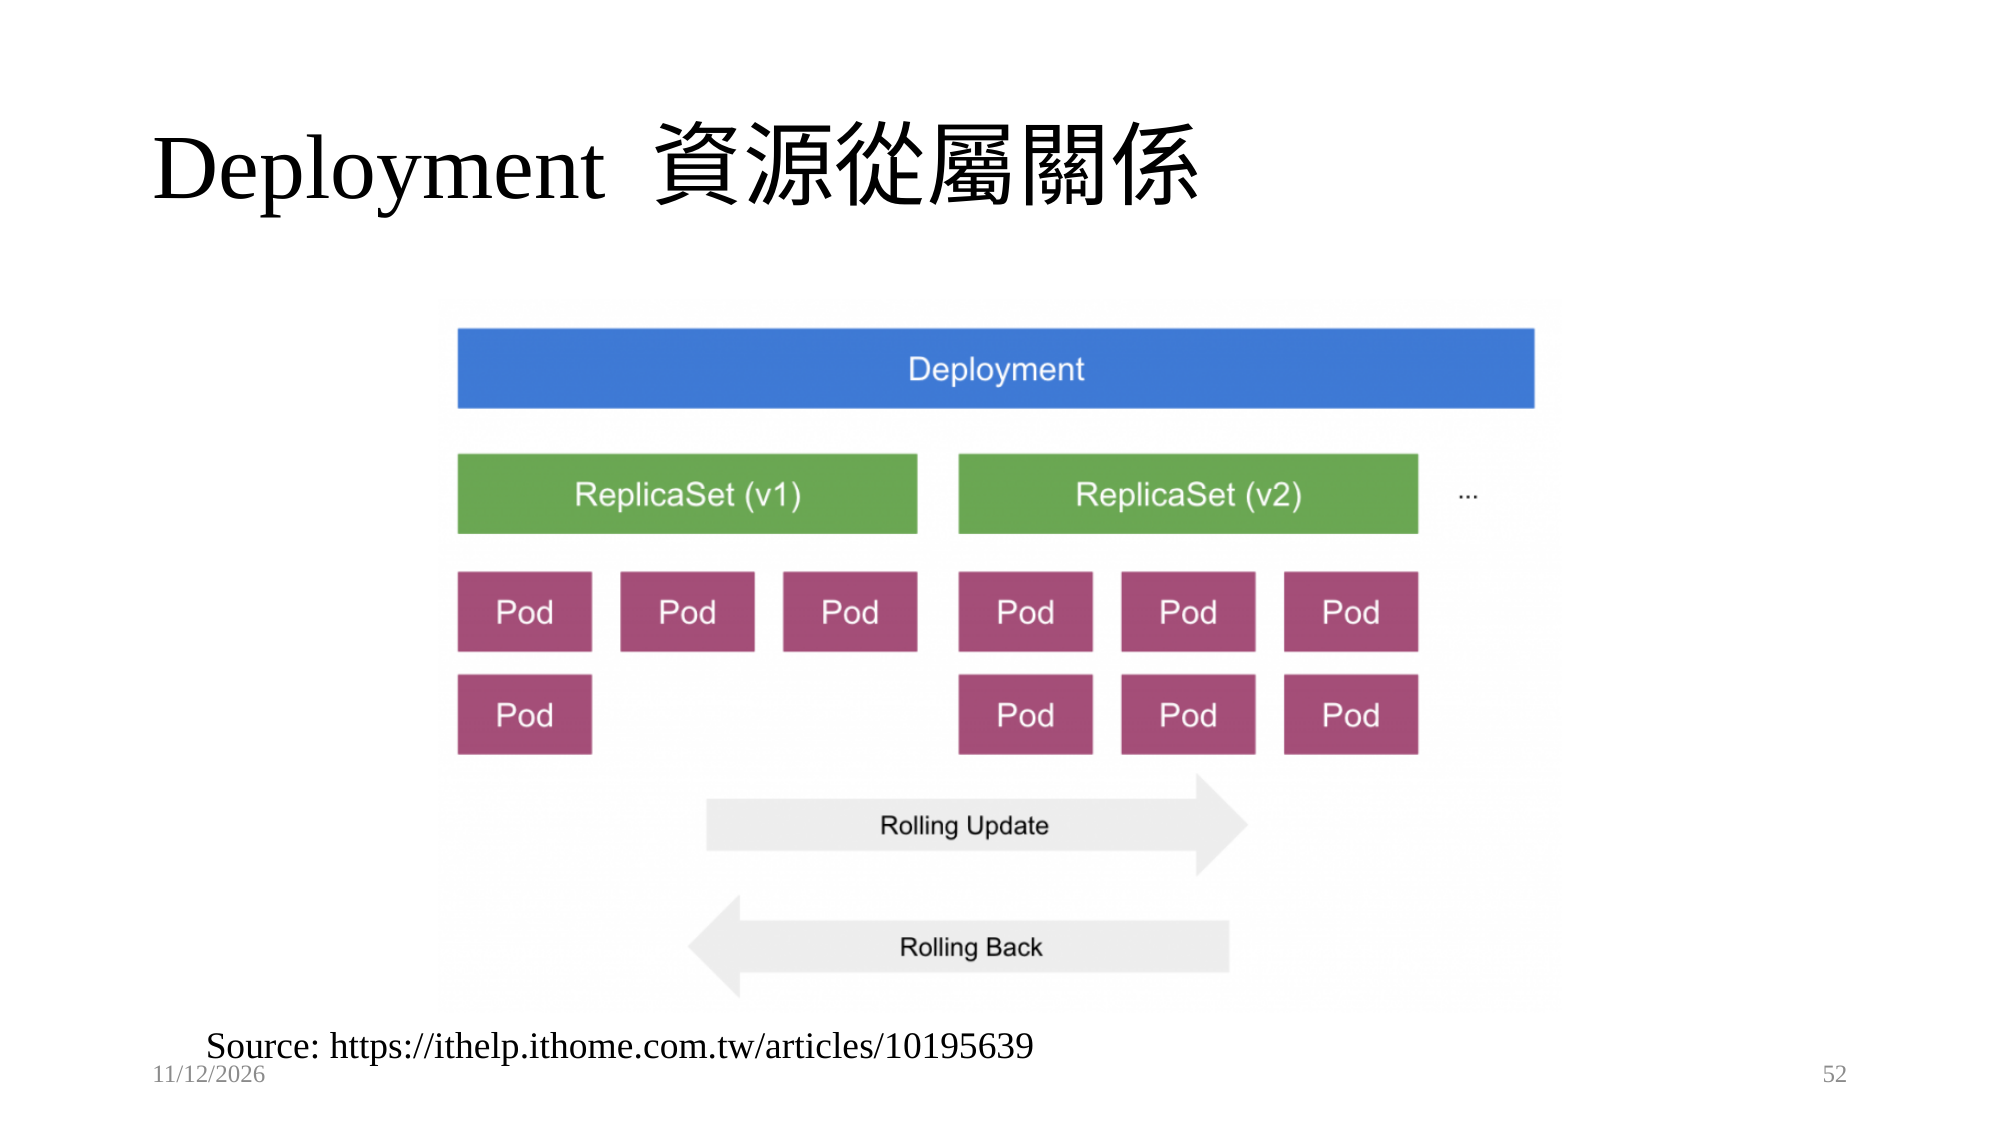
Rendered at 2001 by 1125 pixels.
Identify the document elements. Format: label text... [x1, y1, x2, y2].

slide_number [137, 1042, 588, 1103]
title Deployment 資源從屬關係 [137, 59, 1863, 278]
text_box Source: https://ithelp.ithome.com.tw/articles/10195639 [191, 1013, 1824, 1073]
slide_number 52 [1412, 1042, 1863, 1103]
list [438, 299, 1562, 1014]
